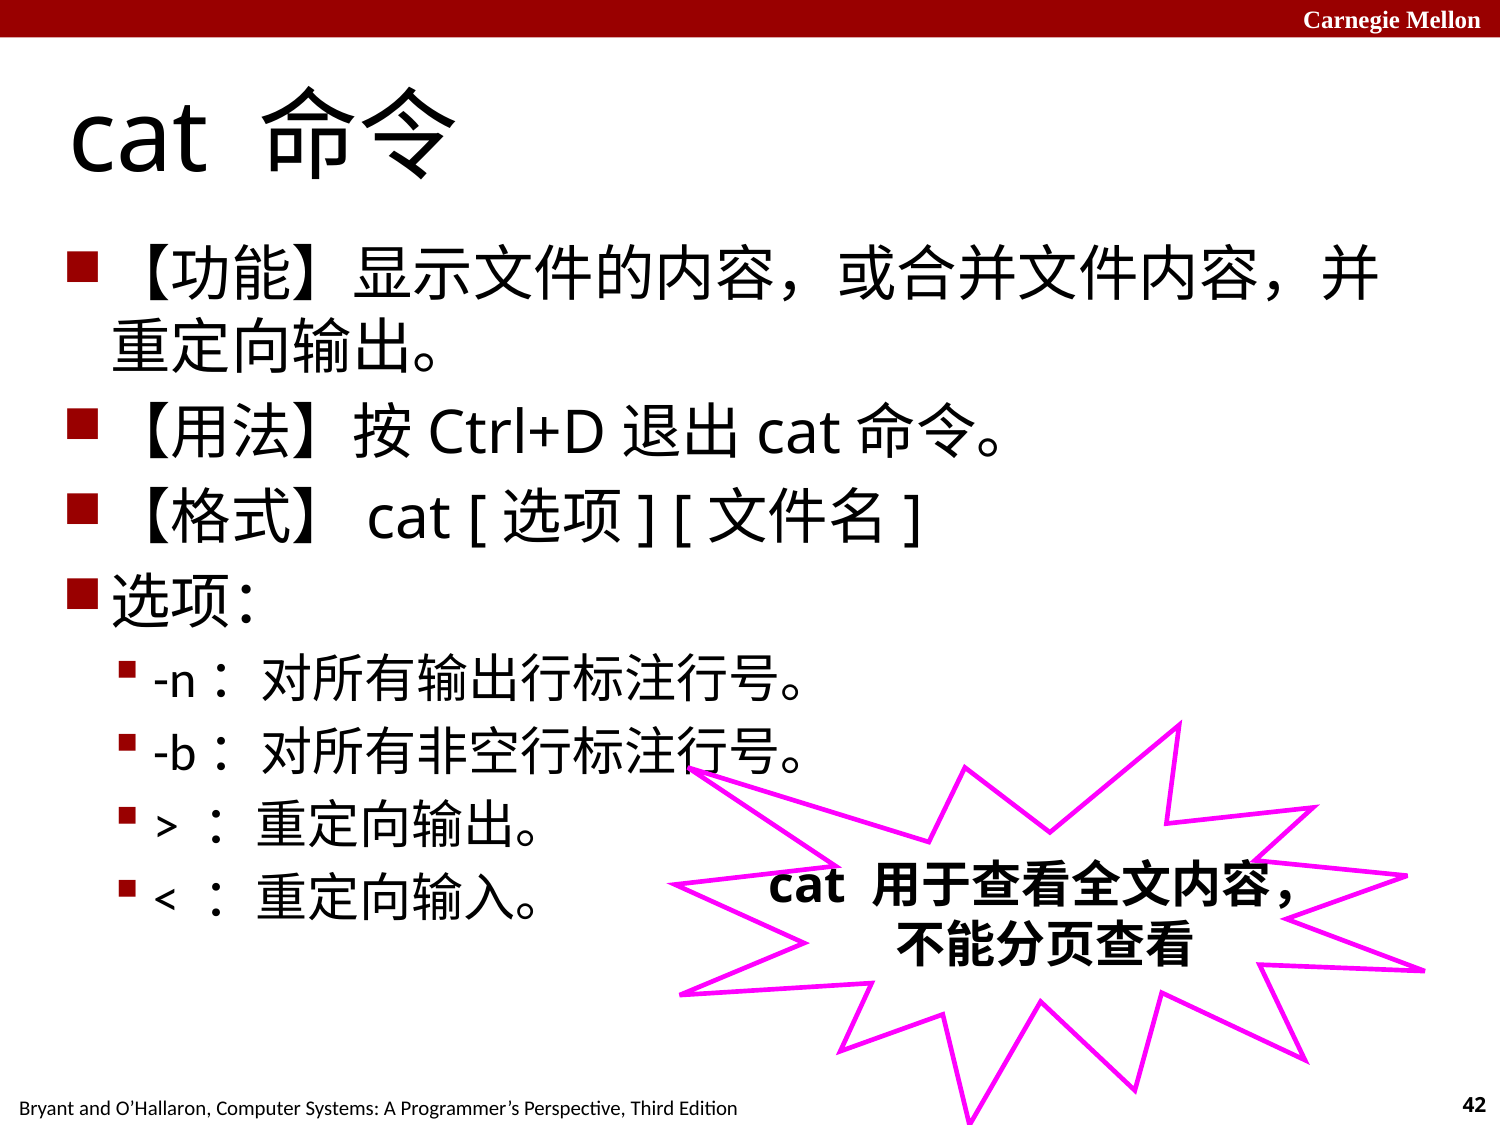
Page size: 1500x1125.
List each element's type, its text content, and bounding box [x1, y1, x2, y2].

title cat 命令 [62, 41, 1438, 222]
text_box cat 用于查看全文内容， 不能分页查看 [674, 725, 1425, 1125]
list 【功能】显示文件的内容，或合并文件内容，并重定向输出。 【用法】按Ctrl+D退出cat命令。 【格式】cat [选项] [文件名] 选项： -n：对所有输出行标注行号。 -b：对所有非空行标注行号。 > ：重定向输出。 < ：重定向输入。 [62, 228, 1438, 1122]
